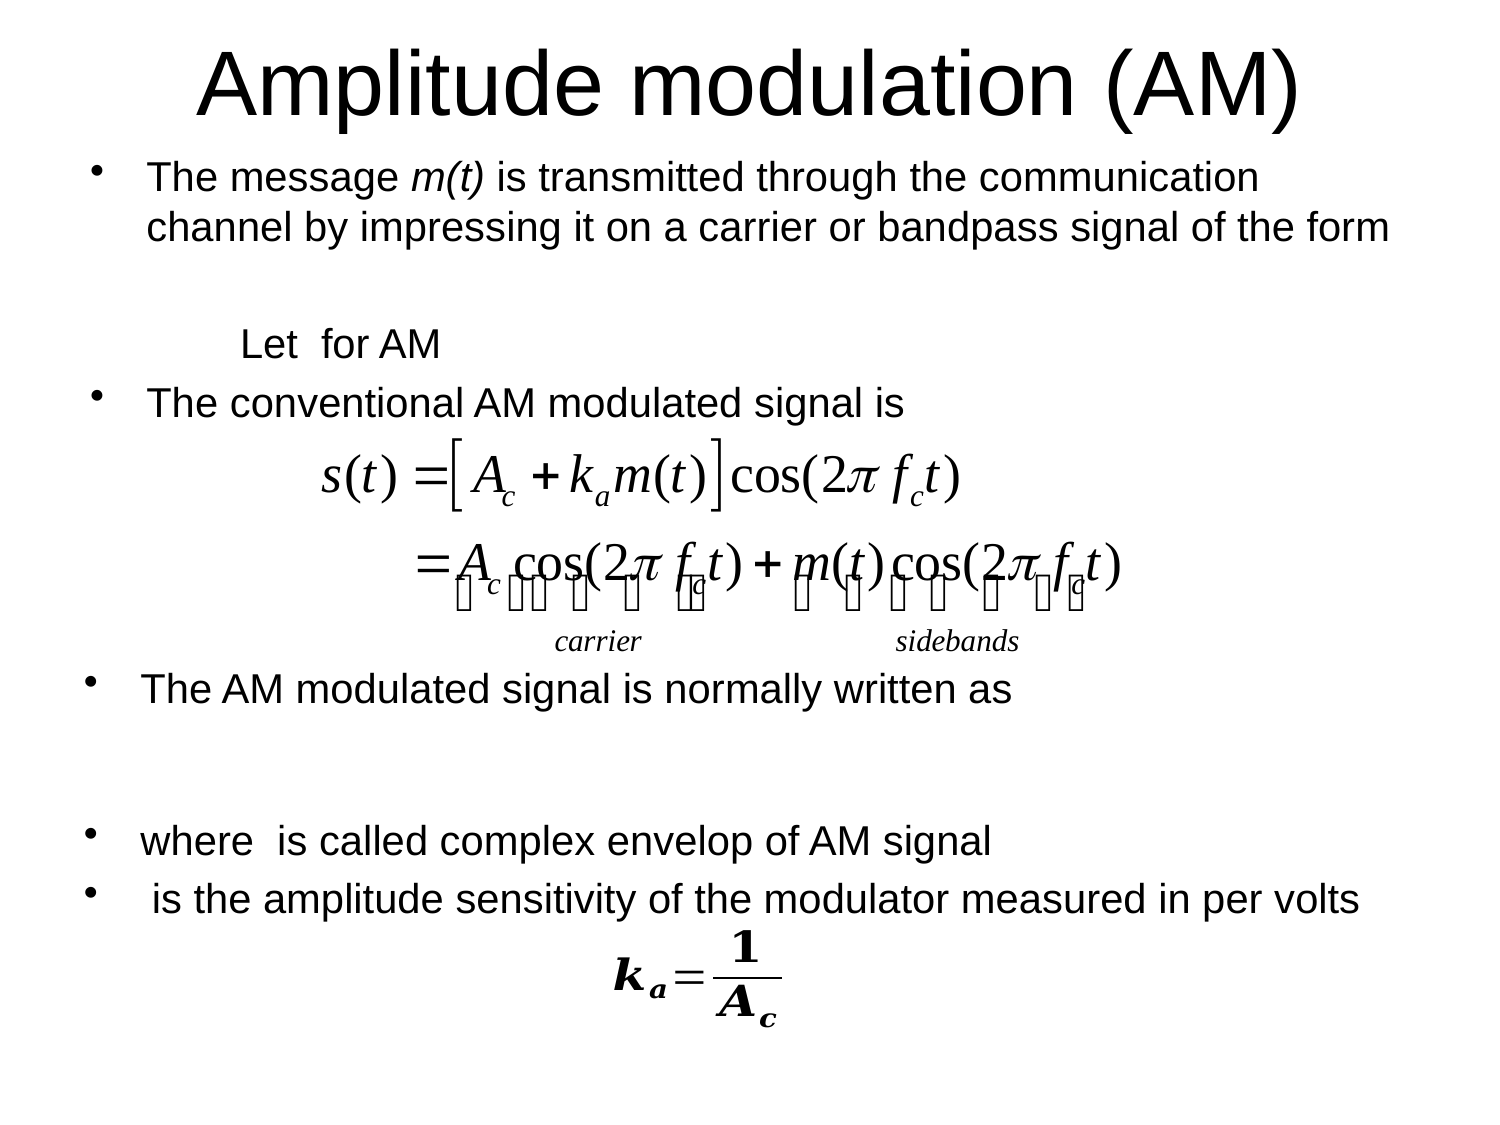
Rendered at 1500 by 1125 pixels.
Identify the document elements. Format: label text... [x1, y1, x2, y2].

title Amplitude modulation (AM) [75, 20, 1425, 138]
picture [312, 435, 1132, 663]
